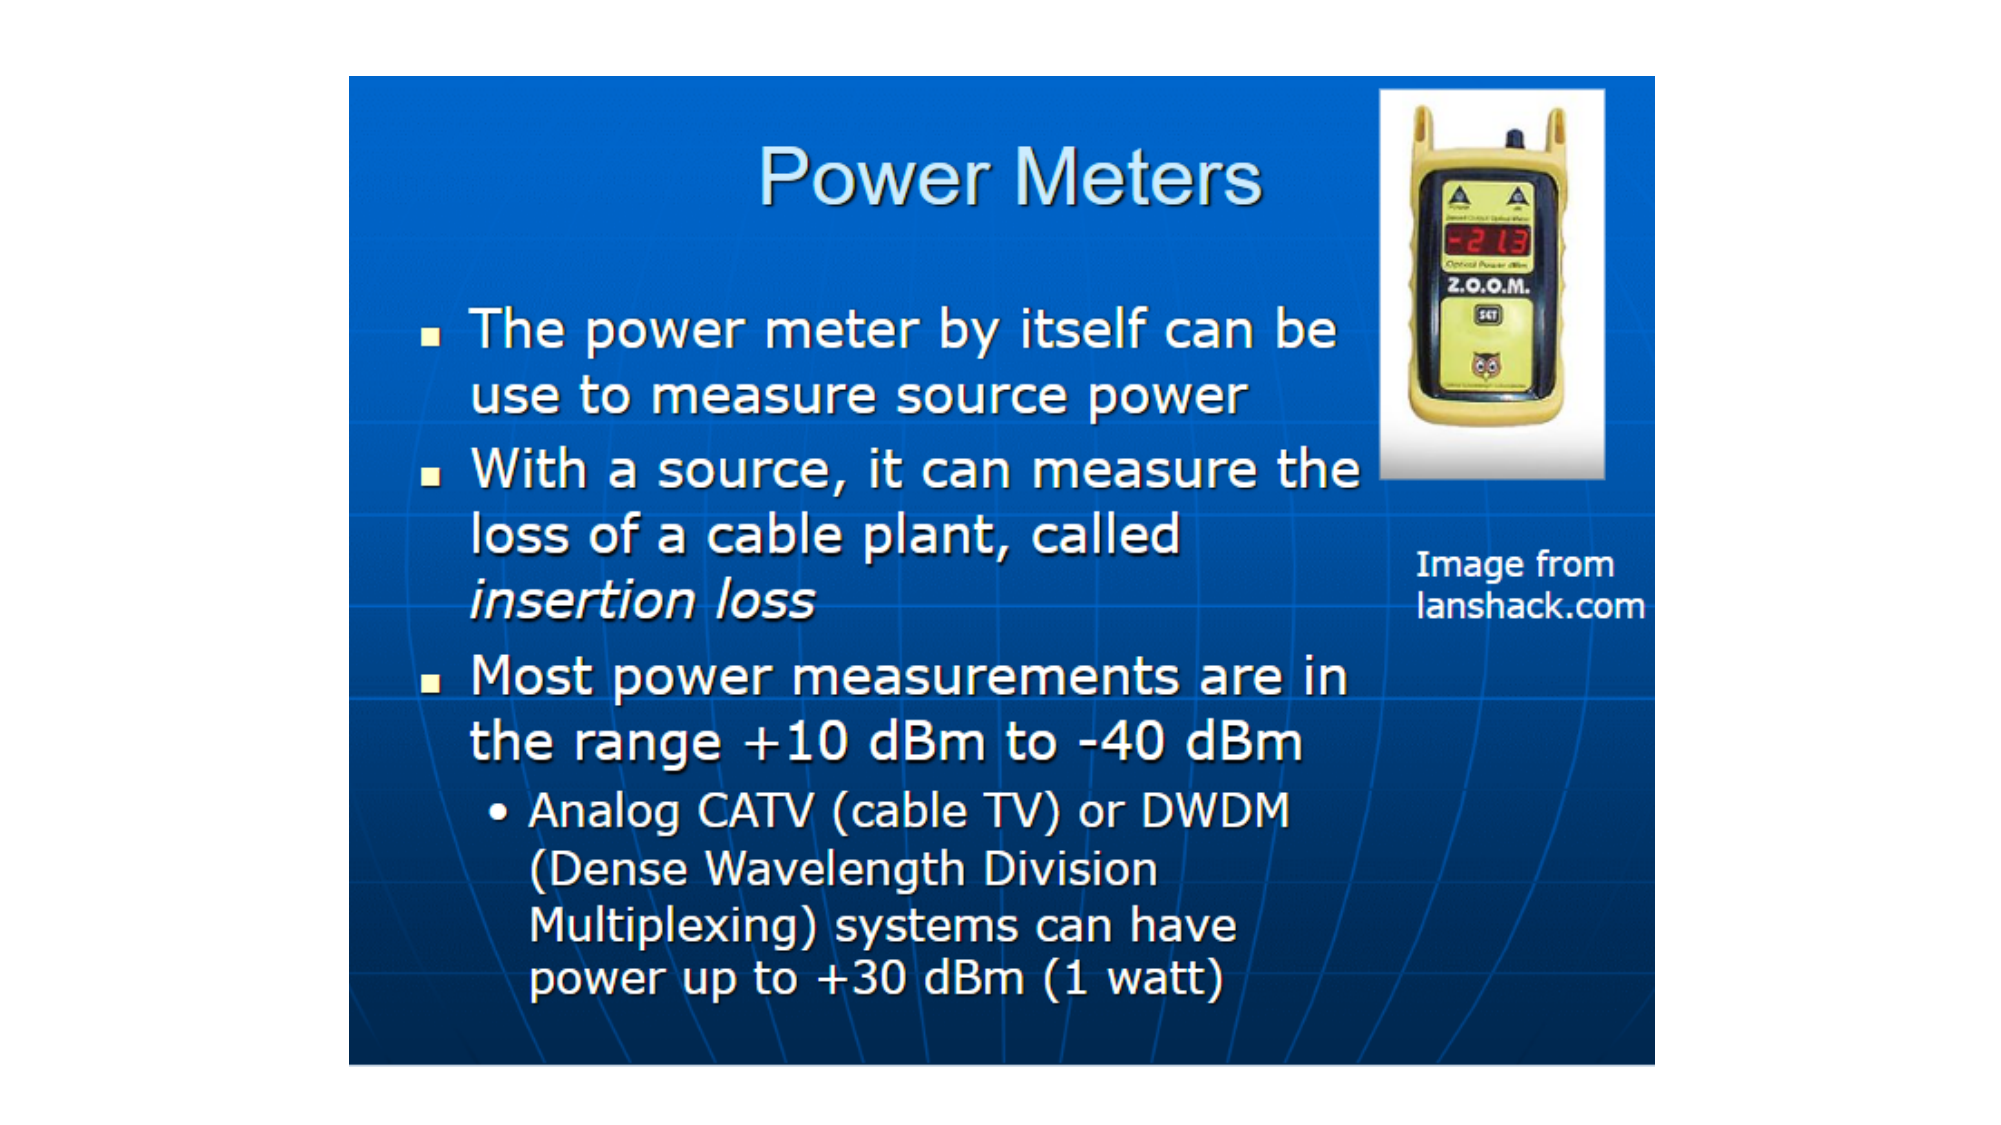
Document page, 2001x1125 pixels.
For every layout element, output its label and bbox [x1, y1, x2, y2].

picture [349, 76, 1655, 1067]
